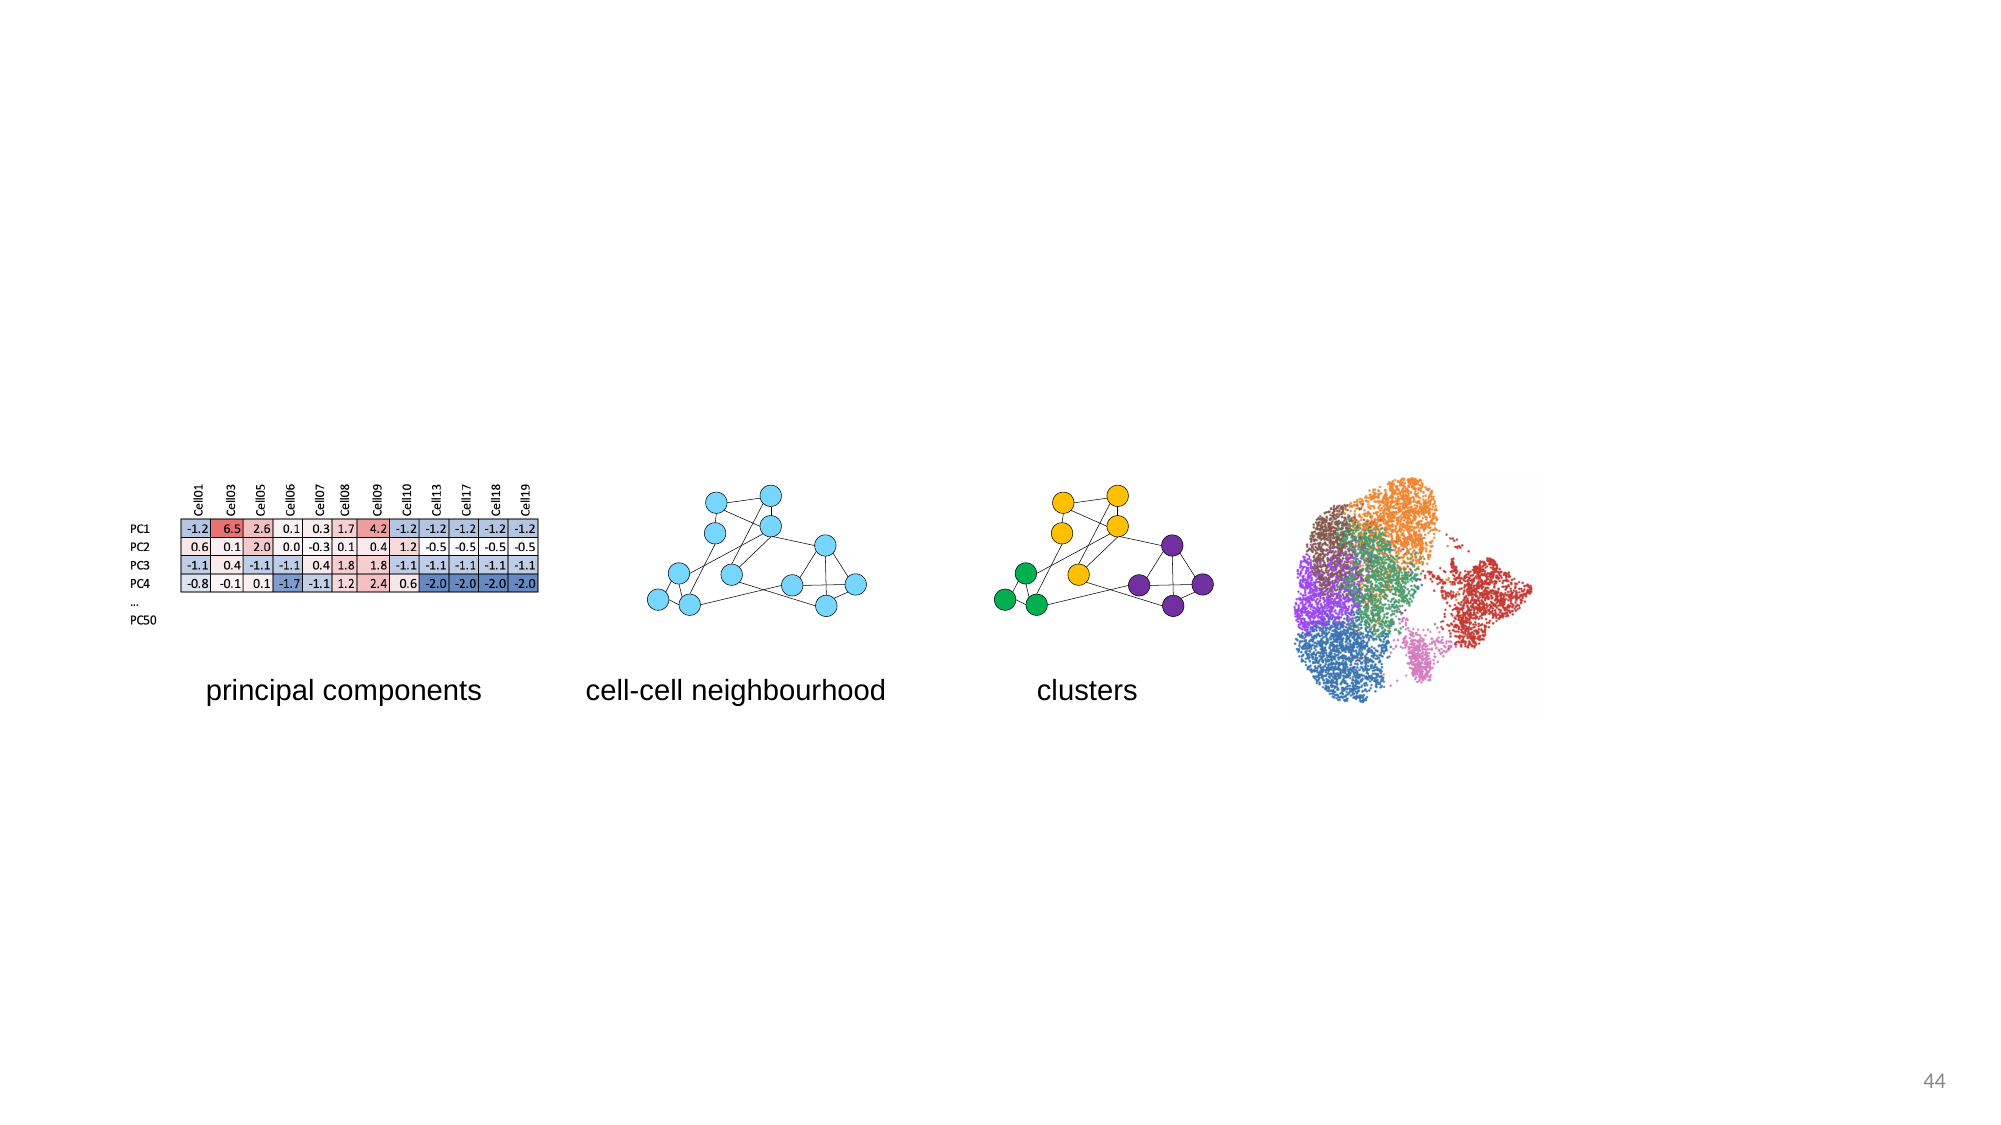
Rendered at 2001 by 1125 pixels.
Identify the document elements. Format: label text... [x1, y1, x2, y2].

picture [121, 475, 561, 627]
text_box cell-cell neighbourhood [560, 664, 913, 714]
picture [1287, 470, 1543, 715]
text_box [994, 484, 1214, 617]
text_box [647, 484, 867, 617]
text_box clusters [961, 664, 1214, 714]
text_box principal components [168, 664, 521, 714]
